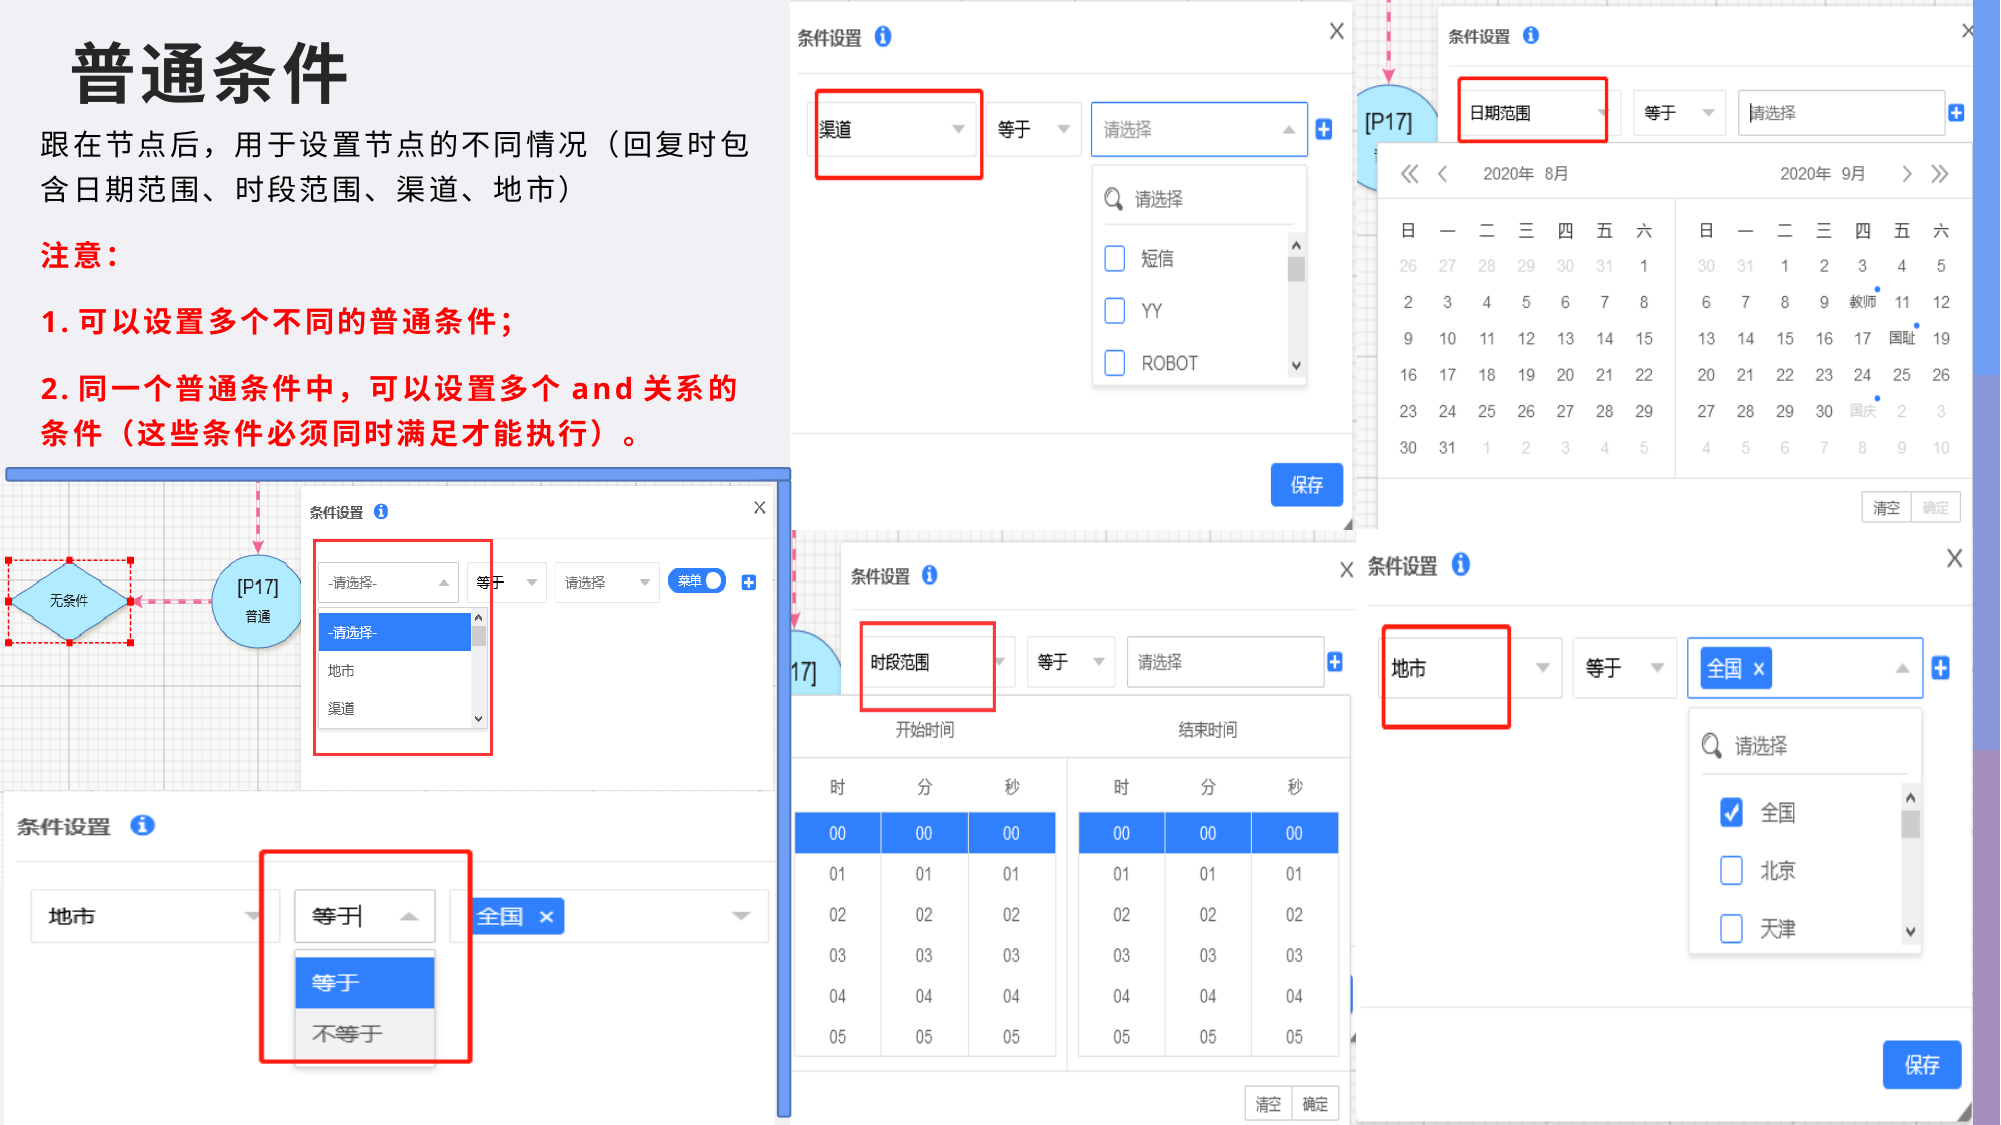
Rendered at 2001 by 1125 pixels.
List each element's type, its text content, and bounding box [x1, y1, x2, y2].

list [0, 477, 775, 883]
picture [790, 0, 1973, 1125]
title 普通条件 [52, 0, 388, 115]
list 跟在节点后，用于设置节点的不同情况（回复时包含日期范围、时段范围、渠道、地市） 注意： 1.可以设置多个不同的普通条件； 2.同一个普通条件中，可以设置多个and关系的条件（这些条件必须同时满足才能执行）。 [24, 115, 775, 344]
text_box [776, 479, 790, 1118]
text_box [5, 467, 790, 482]
picture [4, 790, 775, 1125]
